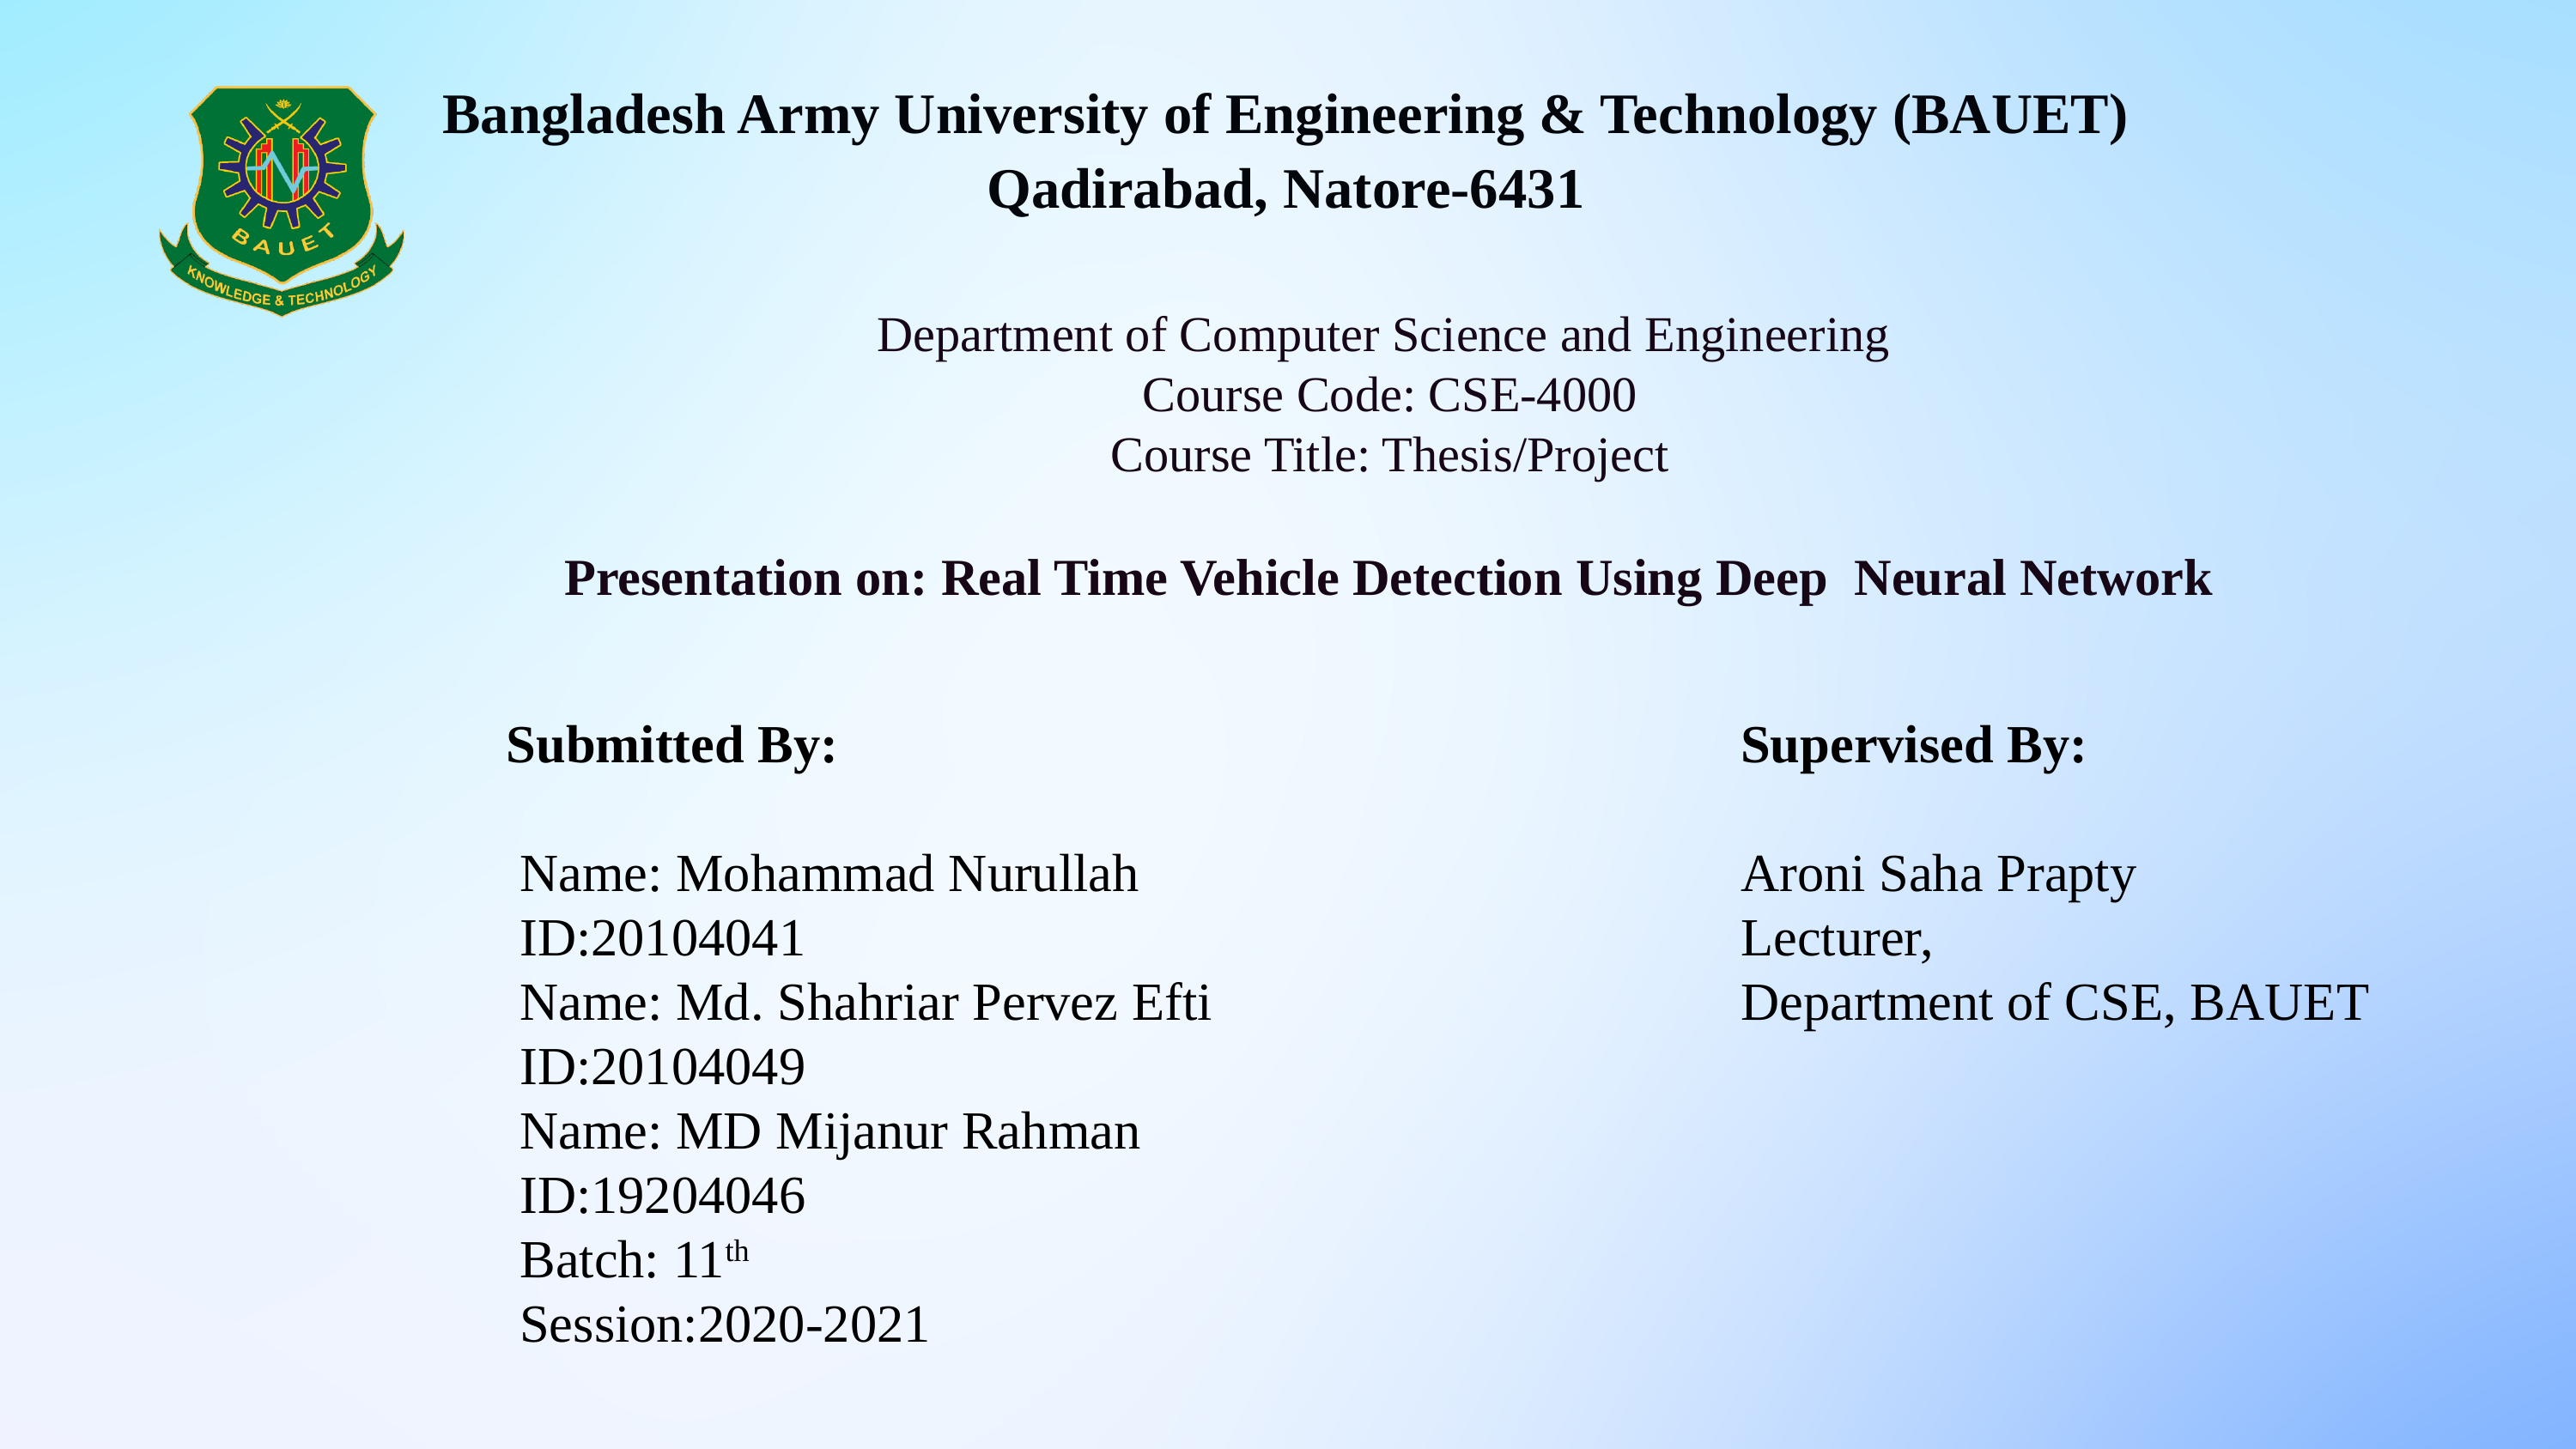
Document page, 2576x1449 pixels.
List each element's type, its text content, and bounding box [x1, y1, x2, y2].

text_box Submitted By: Name: Mohammad Nurullah ID:20104041 Name: Md. Shahriar Pervez Efti ID:20104049 Name: MD Mijanur Rahman ID:19204046 Batch: 11th Session:2020-2021 [493, 702, 1331, 1423]
picture [128, 58, 430, 341]
text_box Bangladesh Army University of Engineering & Technology (BAUET) Qadirabad, Natore-6431 [433, 70, 2230, 226]
text_box Supervised By: Aroni Saha Prapty Lecturer, Department of CSE, BAUET [1728, 702, 2409, 1134]
text_box Department of Computer Science and Engineering Course Code: CSE-4000 Course Title: Thesis/Project Presentation on: Real Time Vehicle Detection Using Deep Neural Network [471, 294, 2308, 613]
text_box [0, 0, 2576, 1449]
